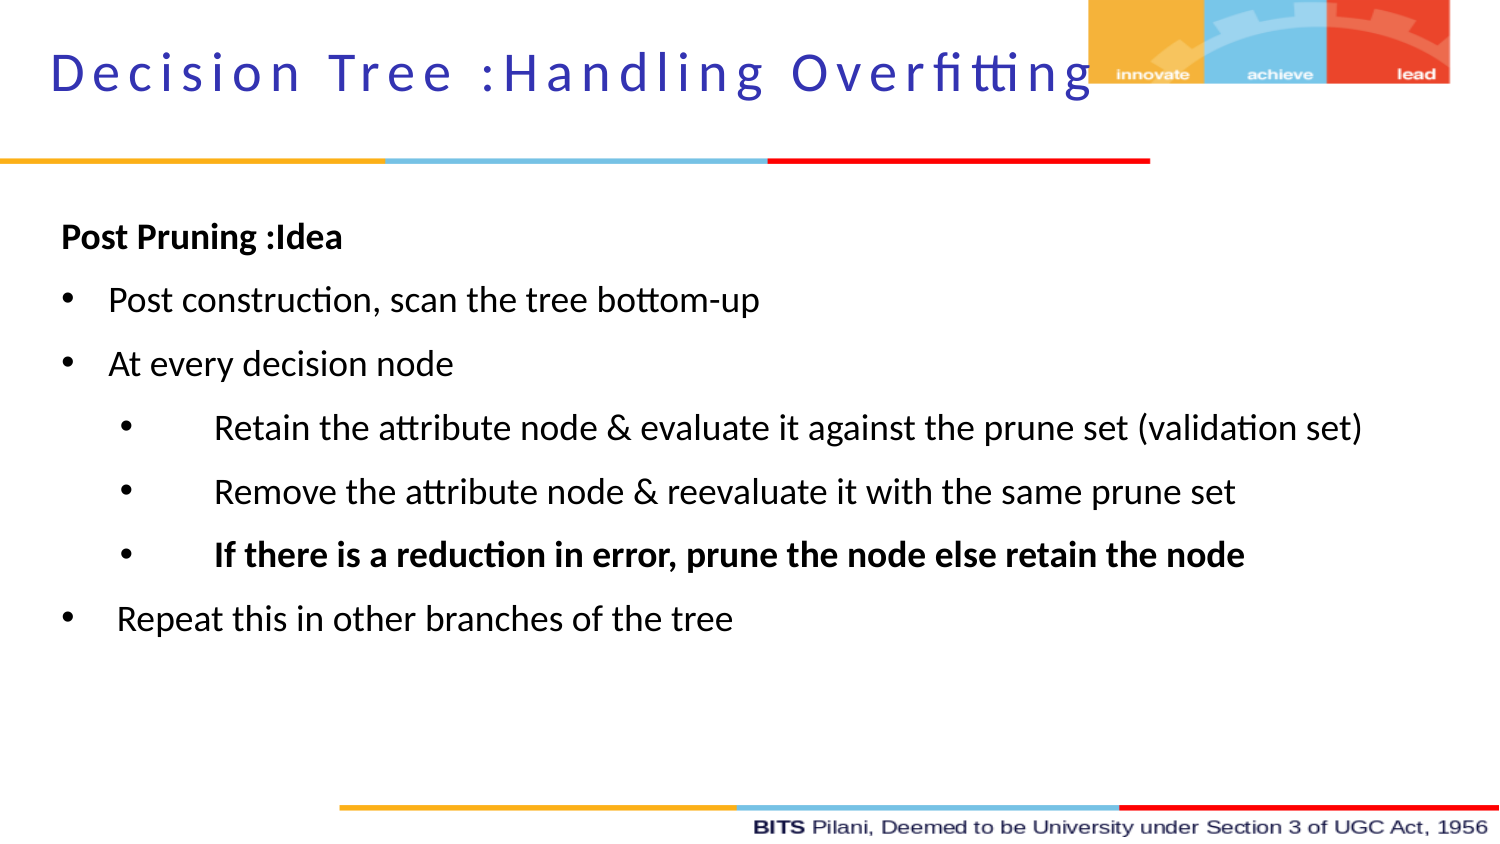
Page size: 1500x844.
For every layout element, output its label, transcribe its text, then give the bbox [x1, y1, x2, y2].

picture [0, 0, 1499, 837]
title Decision Tree :Handling Overfitting [46, 31, 1414, 177]
text_box Post Pruning :Idea Post construction, scan the tree bottom-up At every decision node Retain the attribute node & evaluate it against the prune set (validation set) Remove the attribute node & reevaluate it with the same prune set If there is a reduction in error, prune the node else retain the node Repeat this in other branches of the tree [46, 204, 1393, 647]
